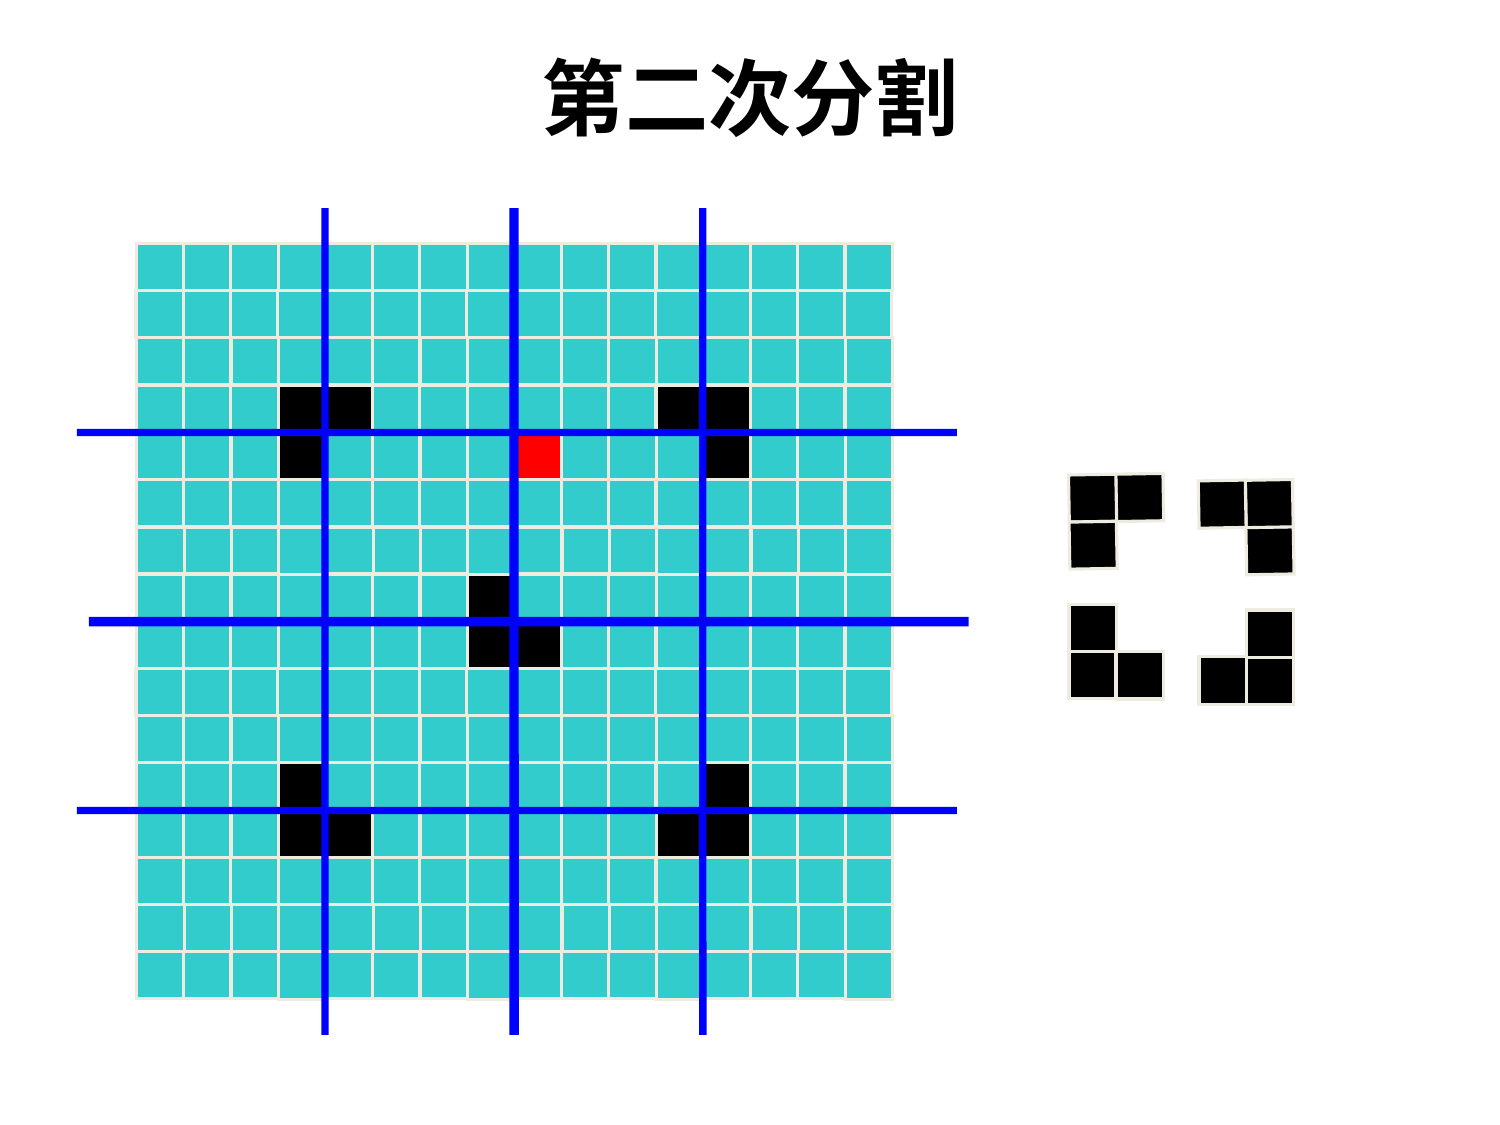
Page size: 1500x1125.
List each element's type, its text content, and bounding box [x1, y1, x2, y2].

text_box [1068, 473, 1165, 569]
text_box 第二次分割 [5, 38, 1495, 143]
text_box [1068, 604, 1164, 699]
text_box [1198, 479, 1294, 575]
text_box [135, 243, 893, 1000]
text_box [1198, 609, 1294, 705]
